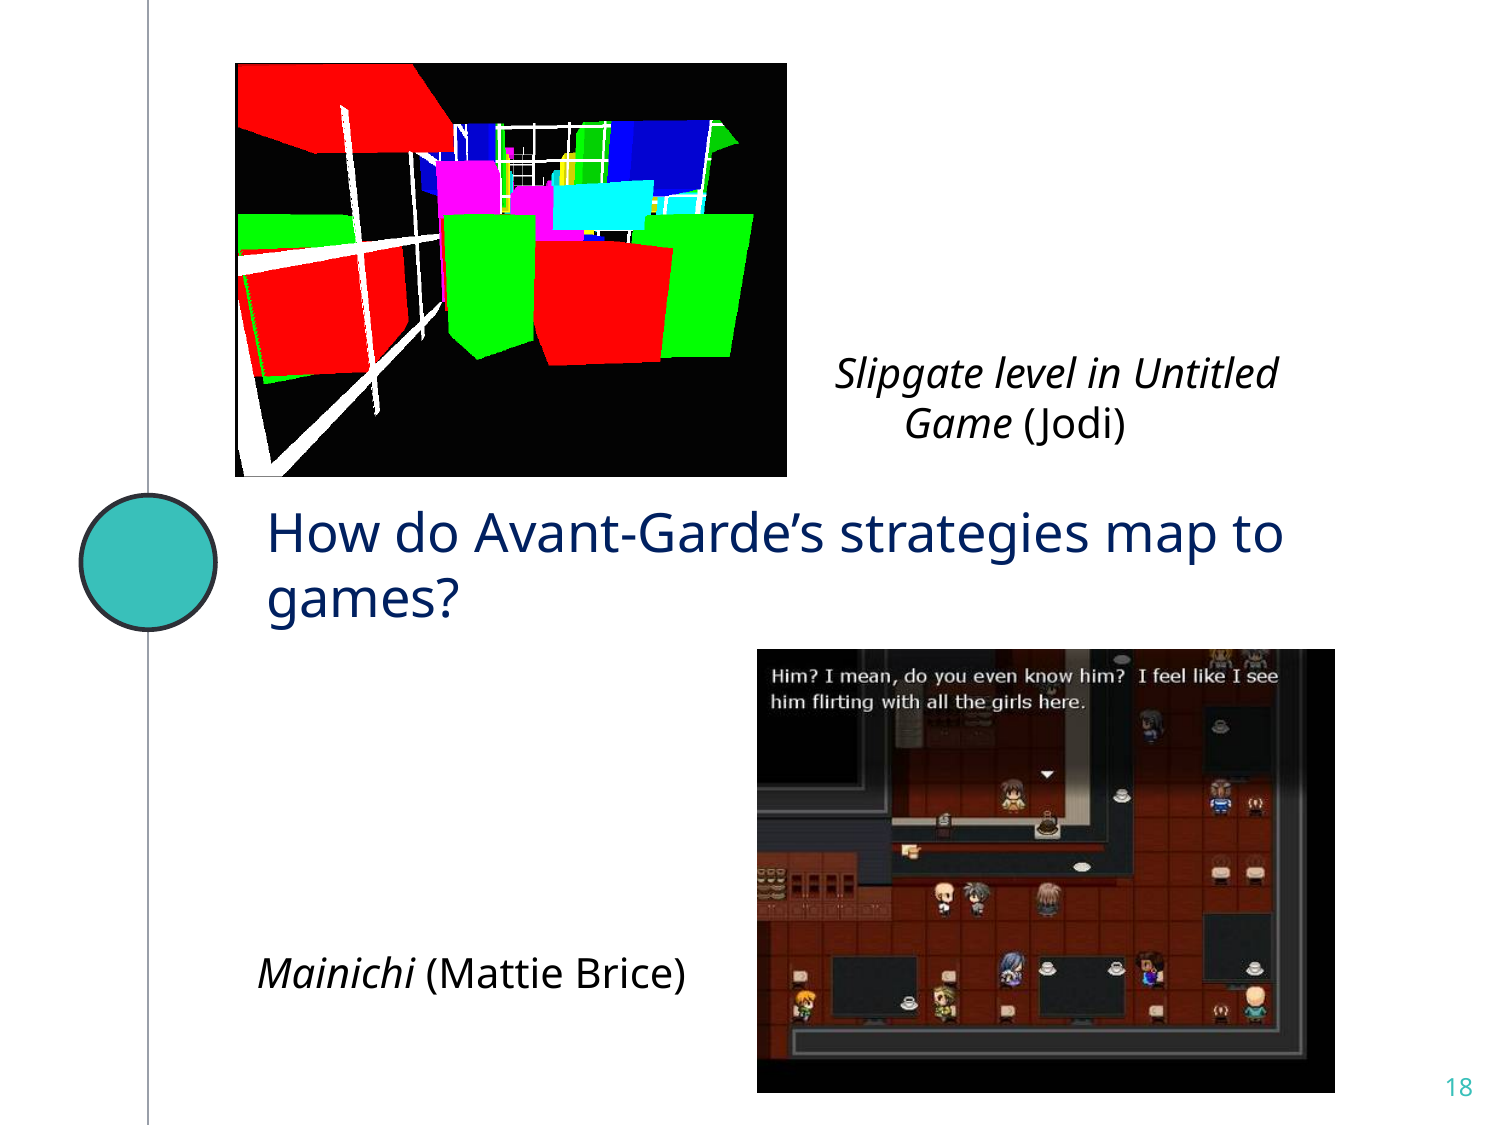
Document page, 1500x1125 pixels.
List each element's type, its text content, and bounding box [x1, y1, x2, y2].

text_box Mainichi (Mattie Brice) [235, 915, 752, 1030]
slide_number 18 [1398, 1056, 1489, 1125]
title How do Avant-Garde’s strategies map to games? [250, 504, 1468, 622]
picture [757, 649, 1335, 1093]
picture [235, 63, 787, 477]
text_box Slipgate level in Untitled Game (Jodi) [813, 340, 1365, 455]
